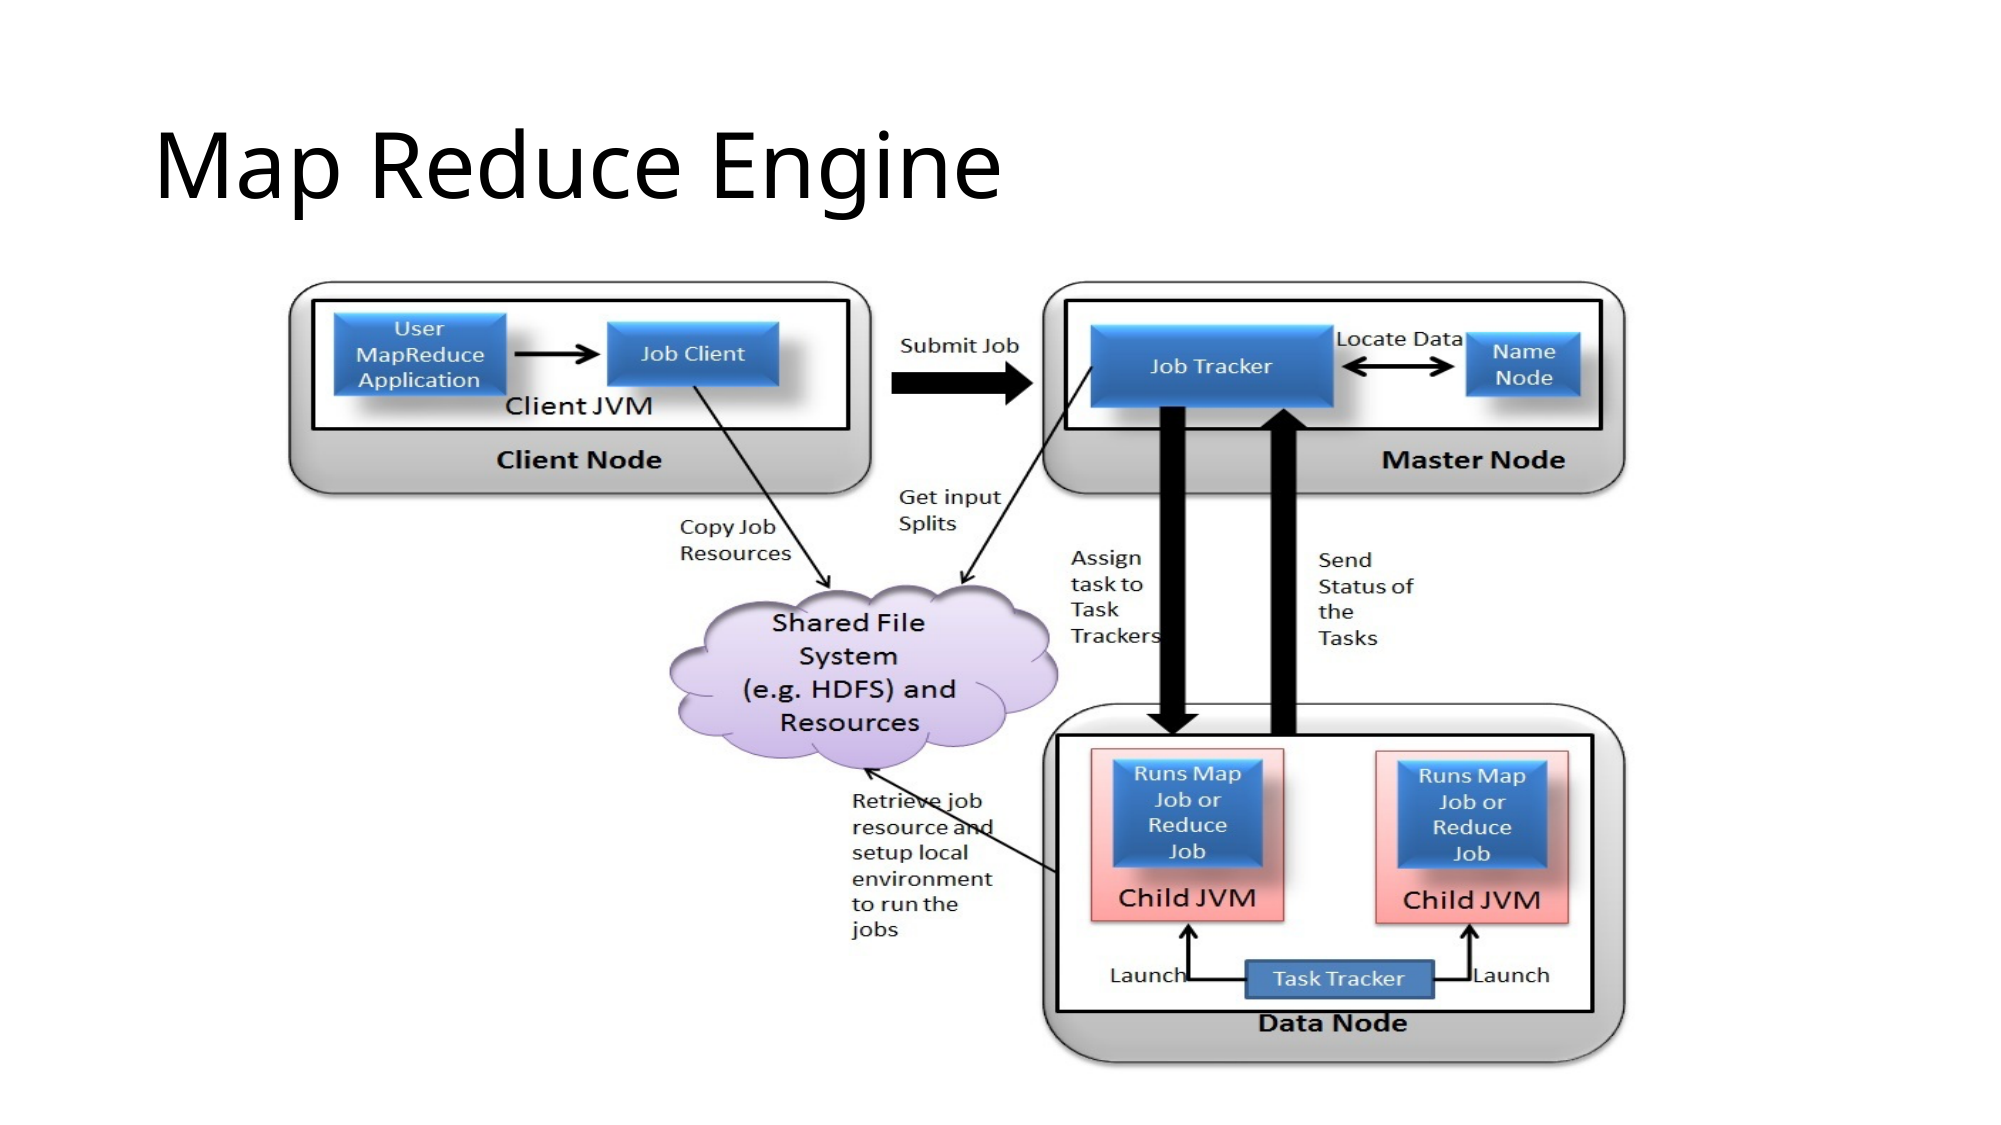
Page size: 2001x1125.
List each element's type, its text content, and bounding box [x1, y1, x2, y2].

title Map Reduce Engine [137, 59, 1863, 278]
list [280, 277, 1636, 1074]
